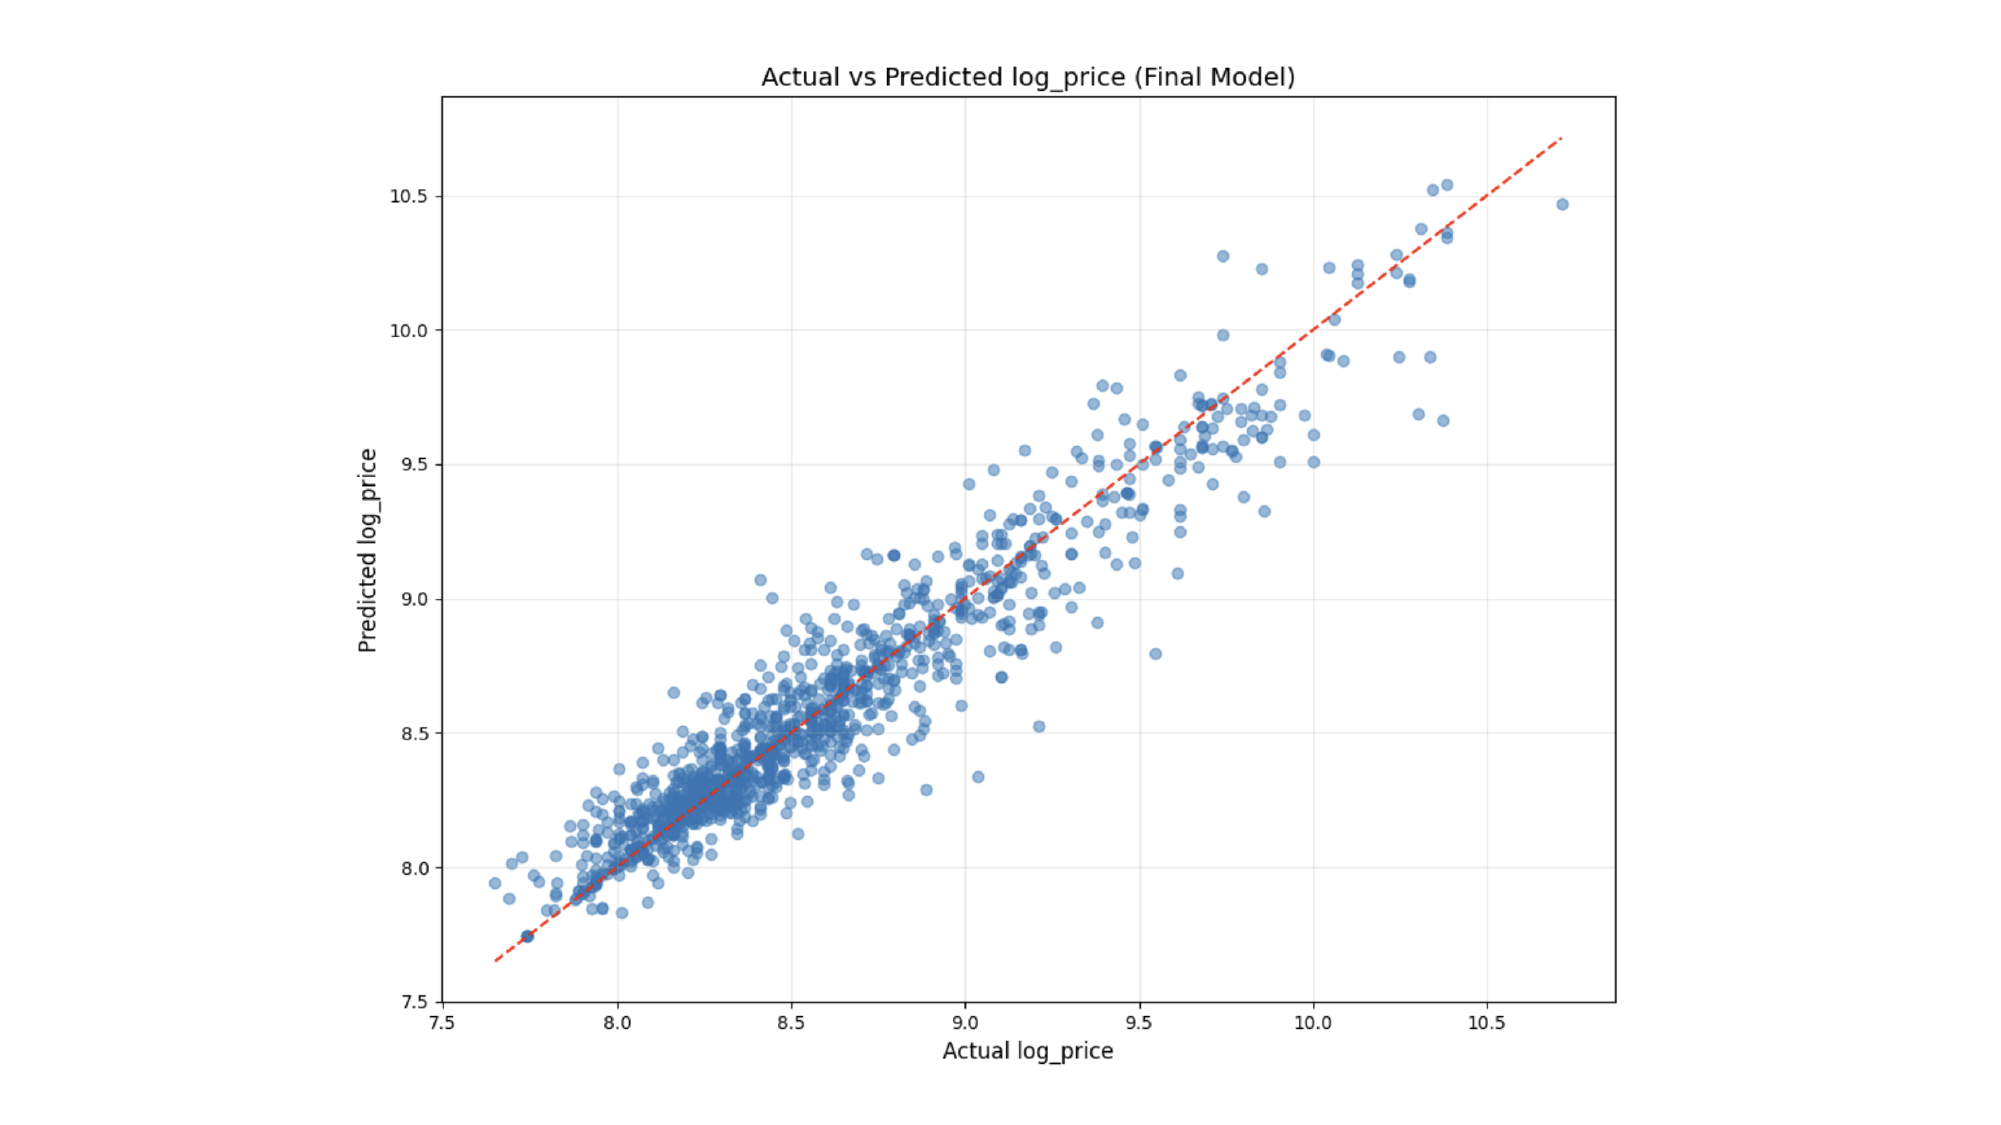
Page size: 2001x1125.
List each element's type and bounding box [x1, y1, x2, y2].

picture [348, 52, 1625, 1073]
